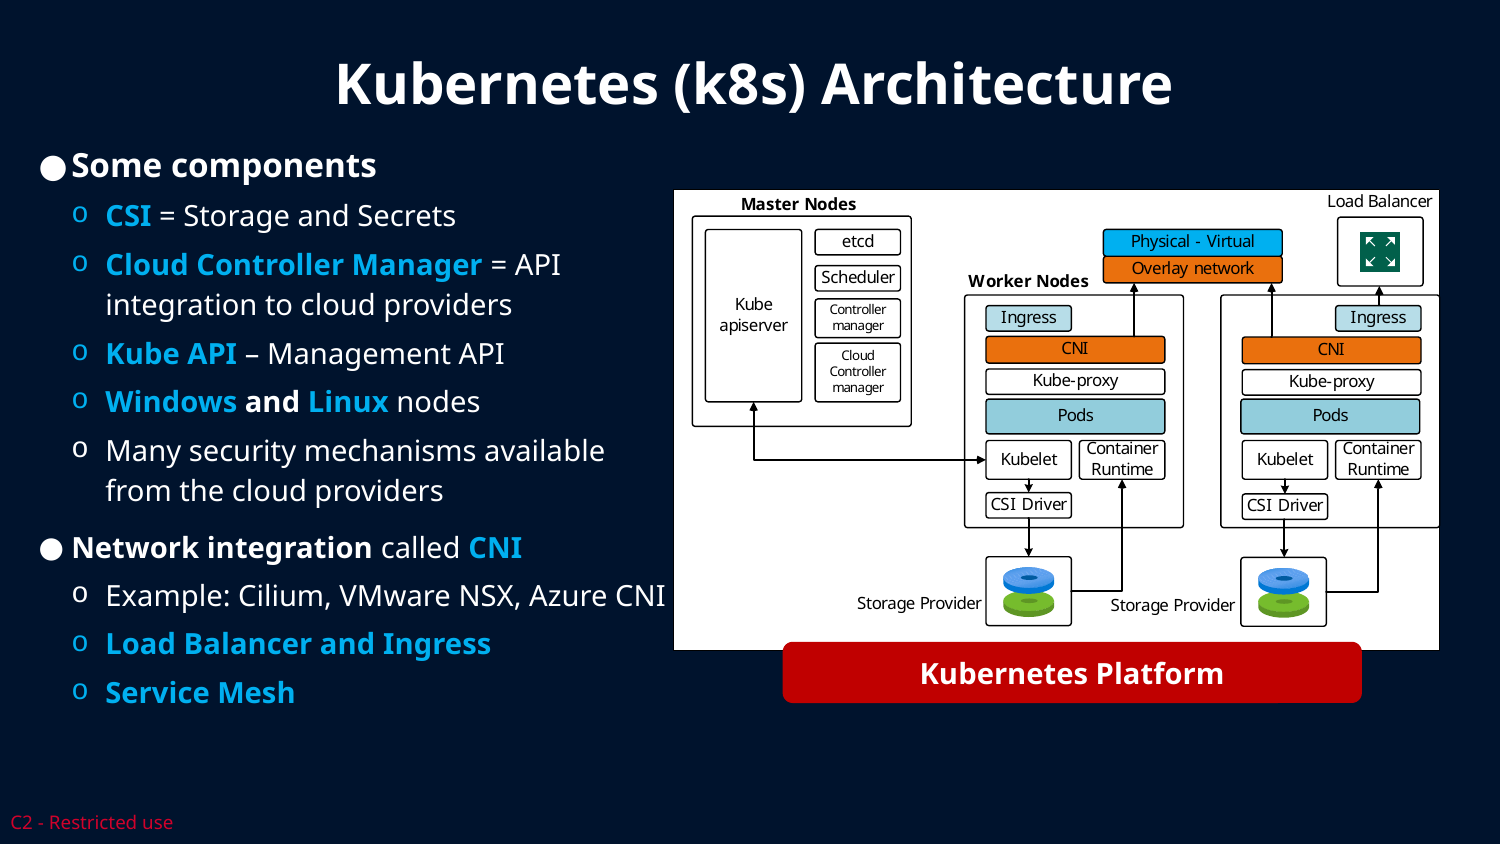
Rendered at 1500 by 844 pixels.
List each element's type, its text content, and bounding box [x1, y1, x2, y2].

picture [671, 185, 1442, 651]
title Kubernetes (k8s) Architecture [334, 55, 1500, 114]
text_box Kubernetes Platform [781, 651, 1363, 705]
list Some components CSI = Storage and Secrets Cloud Controller Manager = API integration to cloud providers Kube API – Management API Windows and Linux nodes Many security mechanisms available from the cloud providers Network integration called CNI Example: Cilium, VMware NSX, Azure CNI Load Balancer and Ingress Service Mesh [26, 131, 1349, 764]
